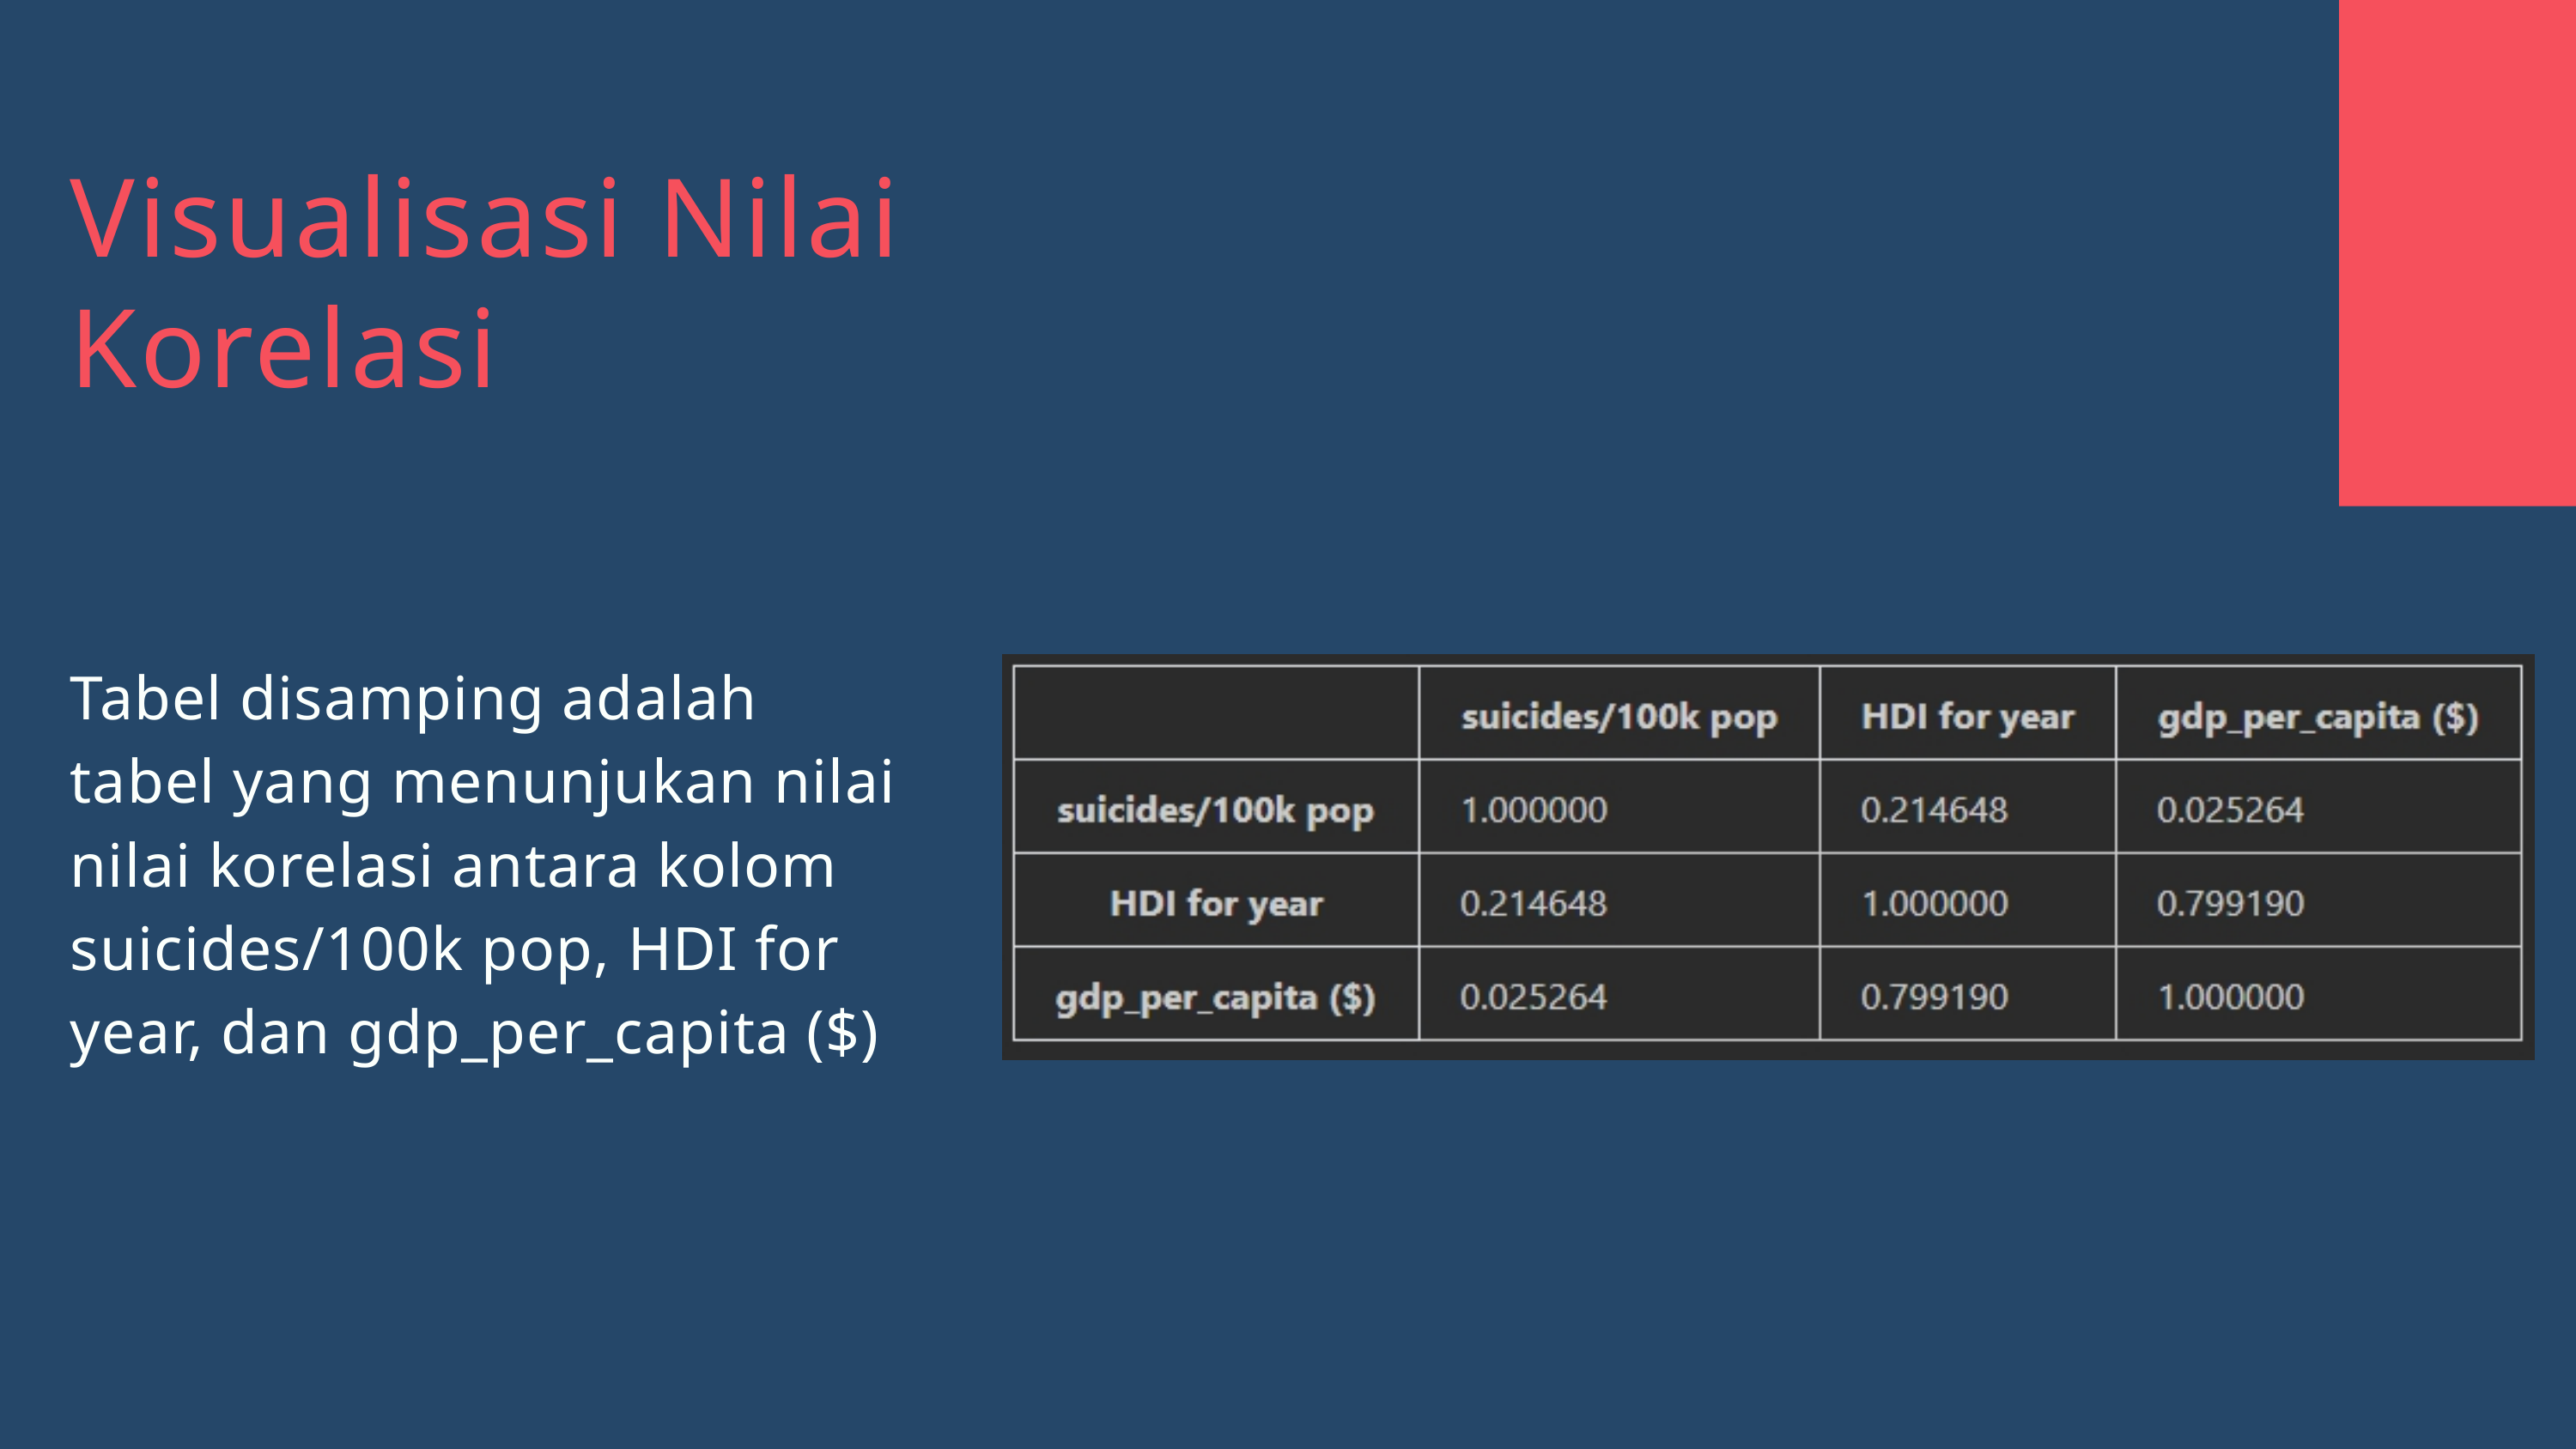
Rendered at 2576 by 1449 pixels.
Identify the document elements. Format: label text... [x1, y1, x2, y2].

text_box Visualisasi Nilai Korelasi [70, 149, 918, 410]
text_box [2339, 0, 2576, 506]
picture [1001, 654, 2535, 1060]
text_box Tabel disamping adalah tabel yang menunjukan nilai nilai korelasi antara kolom suicides/100k pop, HDI for year, dan gdp_per_capita ($) [70, 647, 918, 1066]
